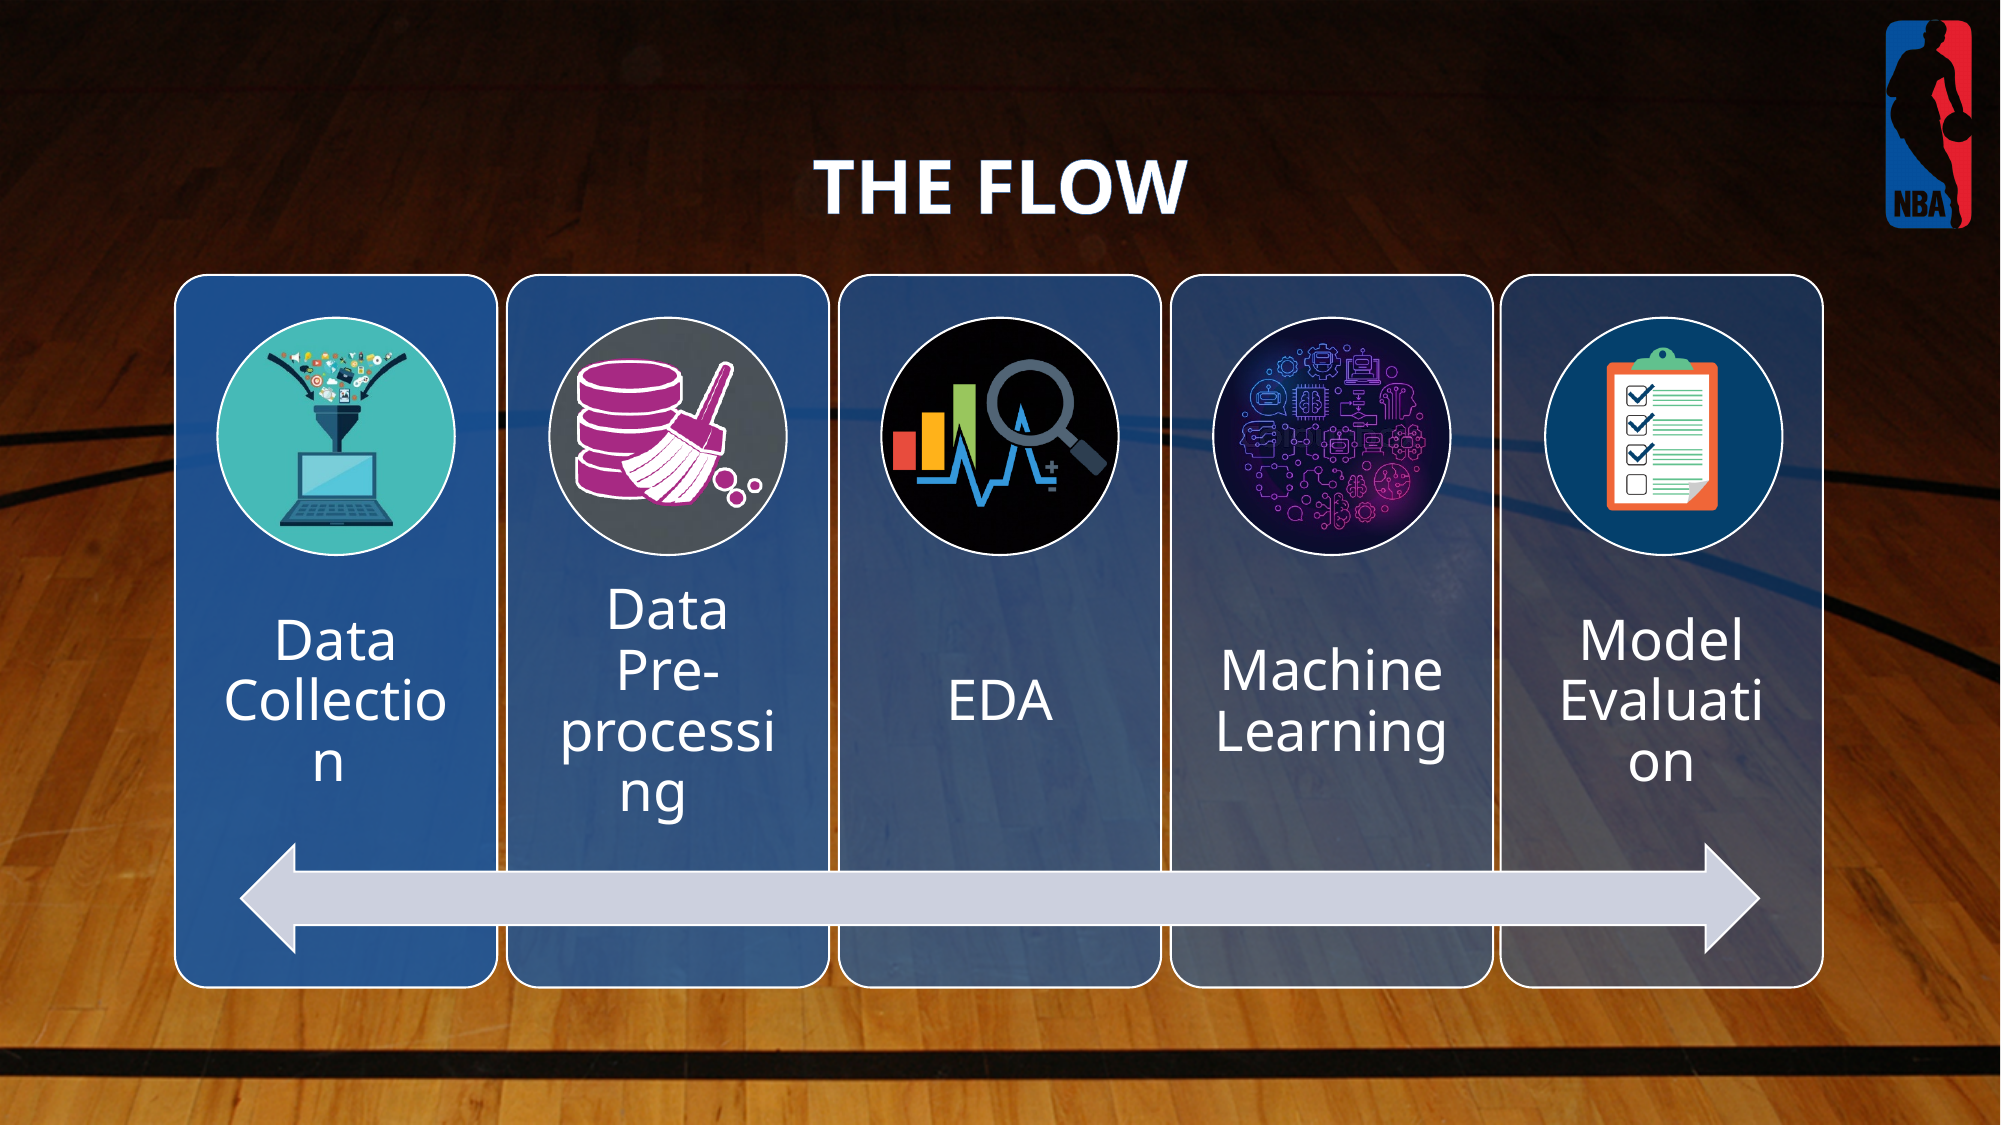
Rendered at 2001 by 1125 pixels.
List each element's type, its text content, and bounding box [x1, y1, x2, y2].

title THE FLOW [174, 50, 1814, 238]
picture [0, 0, 2001, 1125]
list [174, 274, 1825, 988]
